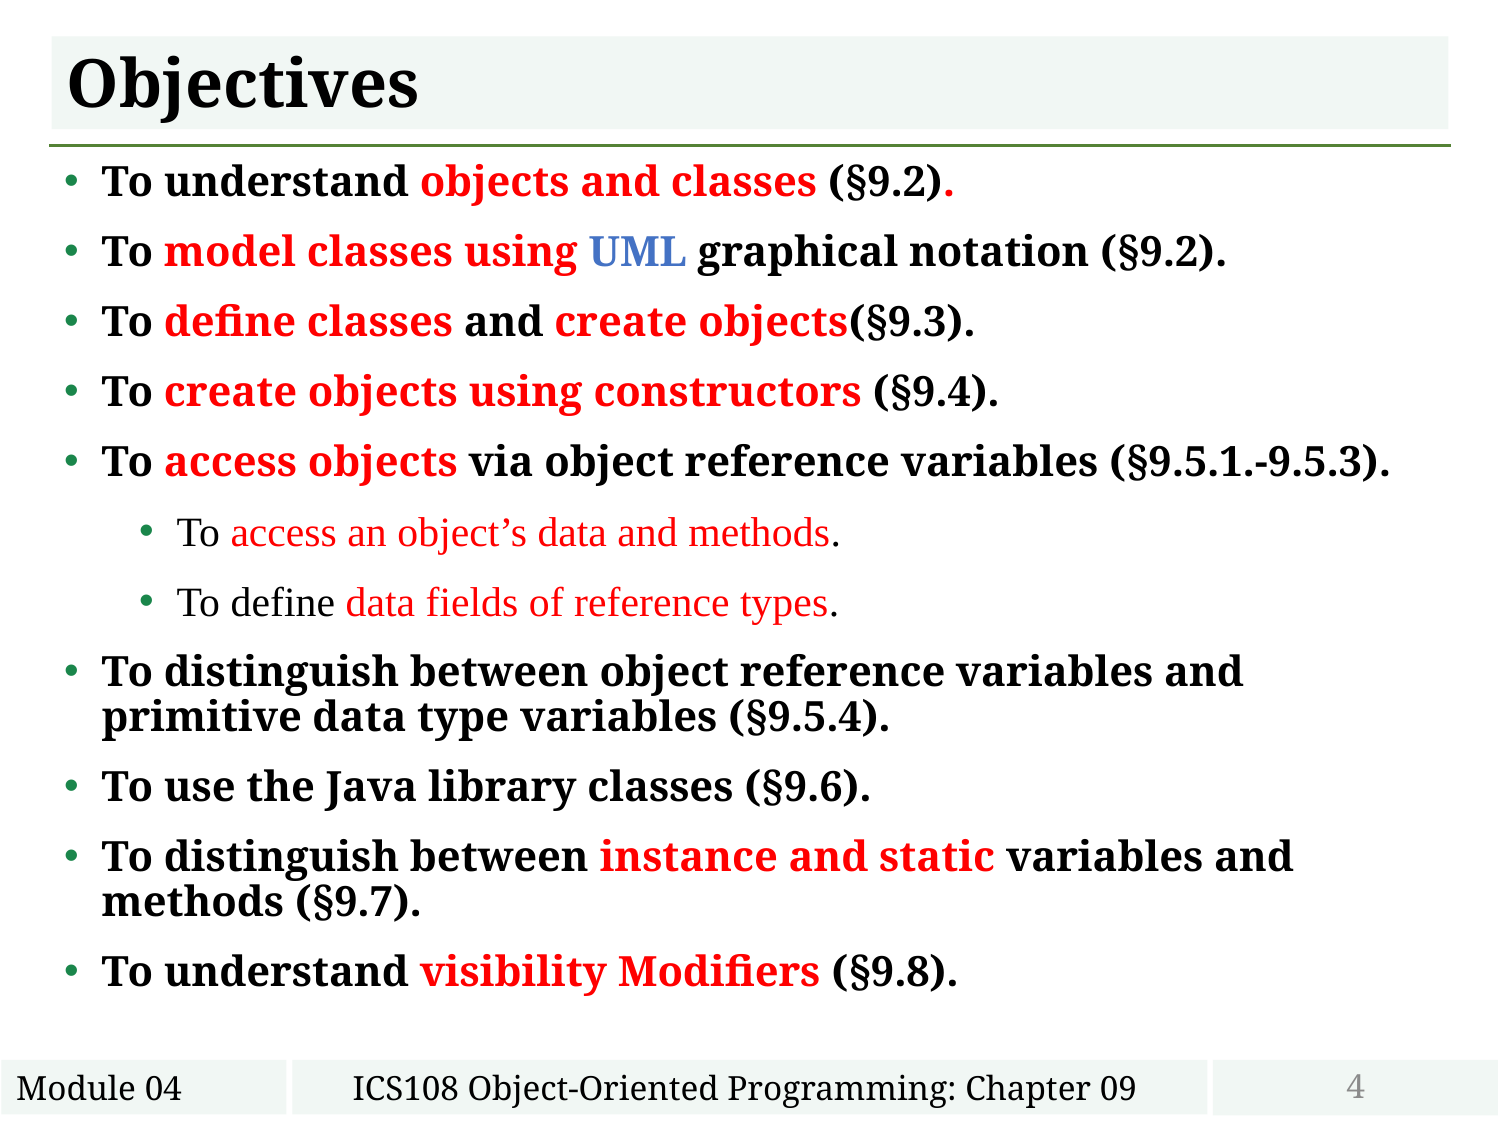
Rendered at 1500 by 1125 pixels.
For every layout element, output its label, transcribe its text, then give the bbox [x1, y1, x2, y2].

slide_number 4 [1212, 1059, 1498, 1116]
title Objectives [51, 36, 1449, 130]
list To understand objects and classes (§9.2). To model classes using UML graphical notation (§9.2). To define classes and create objects(§9.3). To create objects using constructors (§9.4). To access objects via object reference variables (§9.5.1.-9.5.3). To access an object’s data and methods. To define data fields of reference types. To distinguish between object reference variables and primitive data type variables (§9.5.4). To use the Java library classes (§9.6). To distinguish between instance and static variables and methods (§9.7). To understand visibility Modifiers (§9.8). [49, 153, 1451, 1044]
